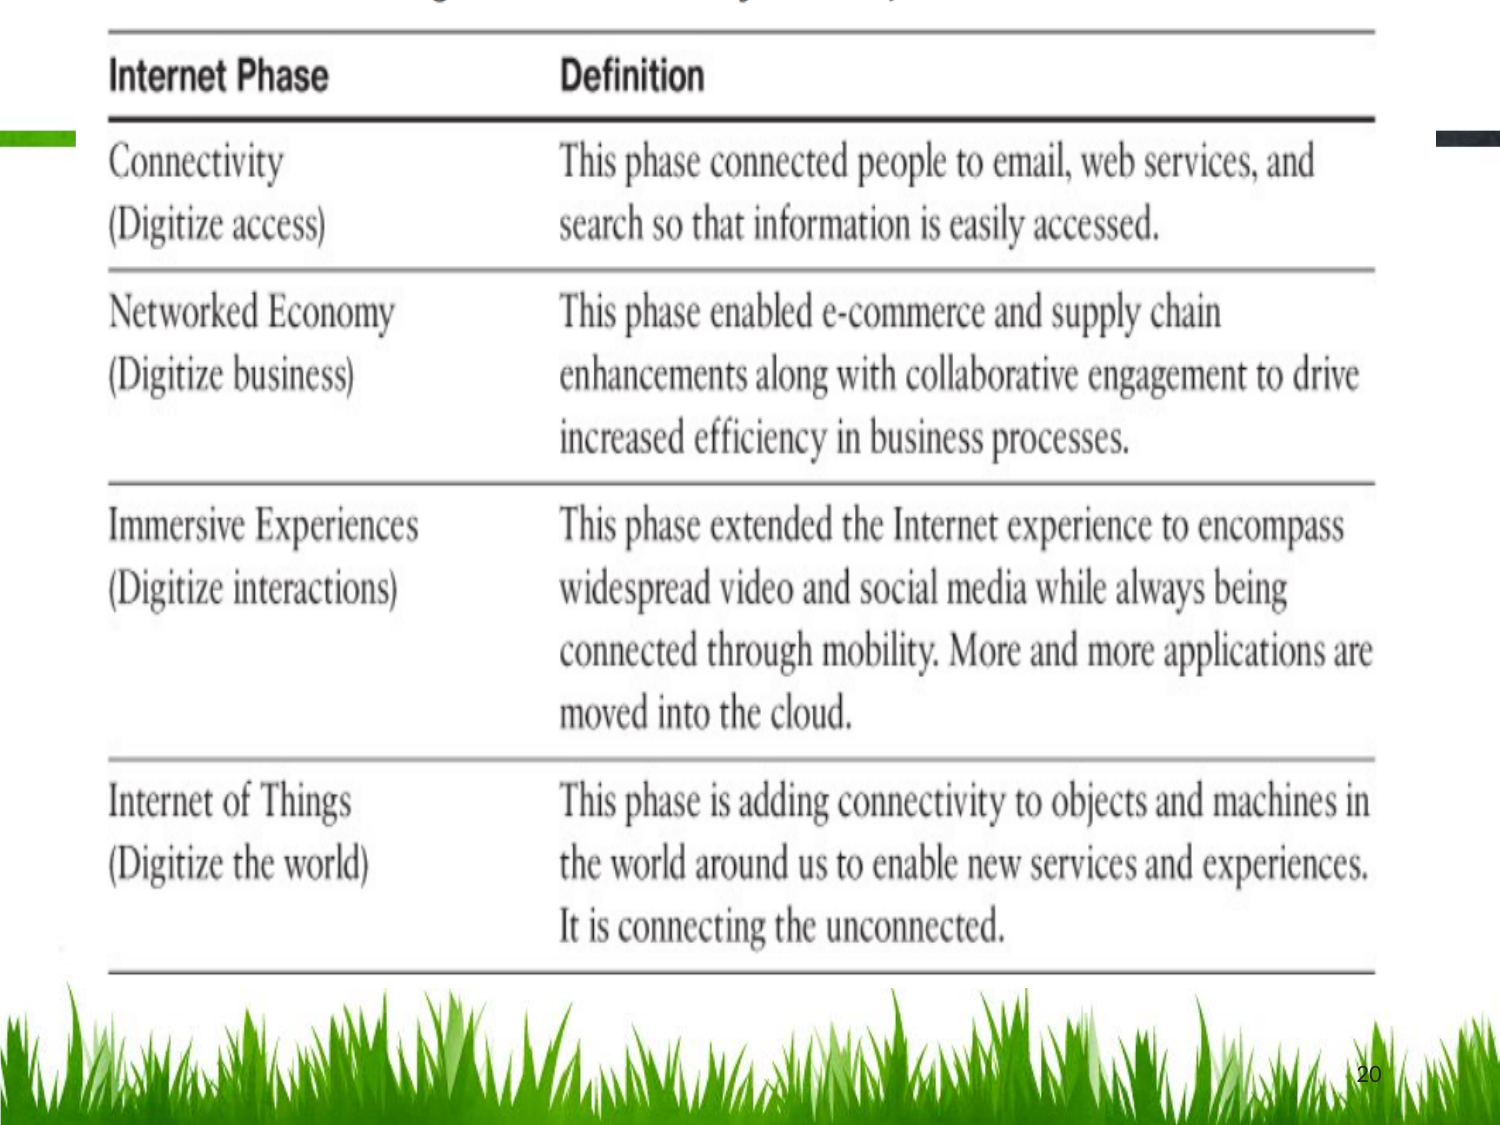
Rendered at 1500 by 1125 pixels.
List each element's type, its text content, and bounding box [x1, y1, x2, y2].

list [76, 0, 1436, 988]
slide_number 20 [1059, 1042, 1397, 1103]
picture [0, 0, 1500, 1125]
